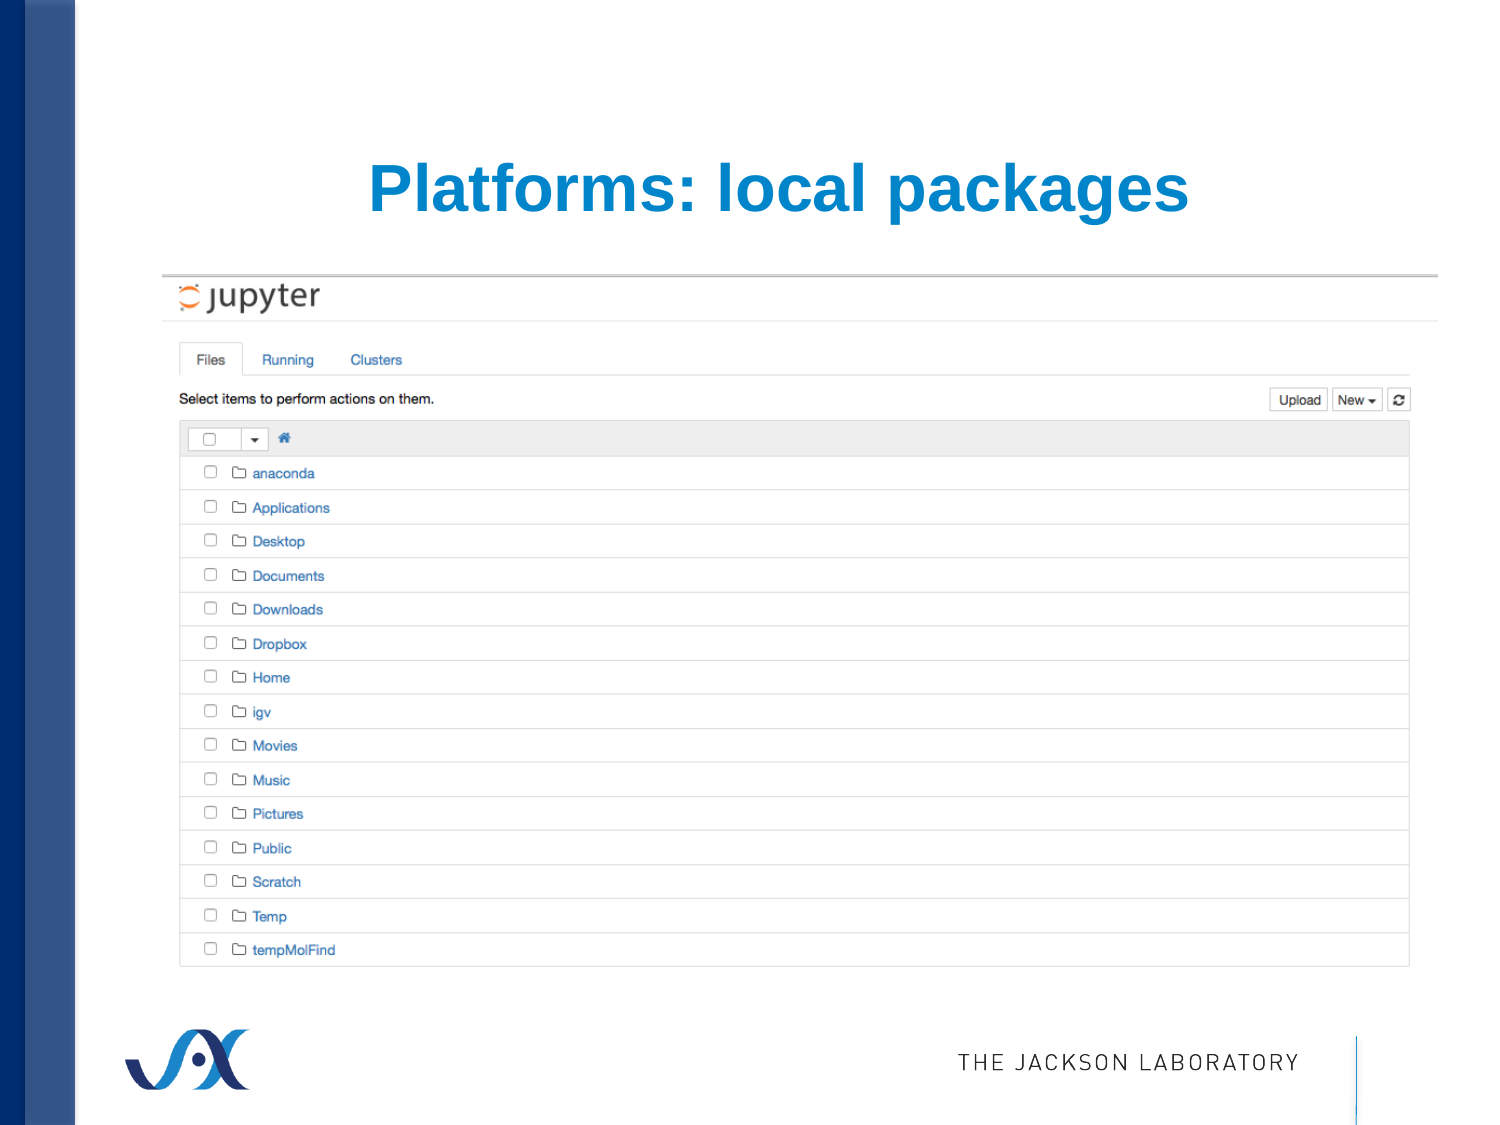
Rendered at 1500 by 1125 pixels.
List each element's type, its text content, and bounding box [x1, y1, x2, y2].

title Platforms: local packages [99, 50, 1475, 233]
picture [162, 274, 1438, 981]
picture [957, 1051, 1300, 1076]
picture [110, 1011, 268, 1106]
